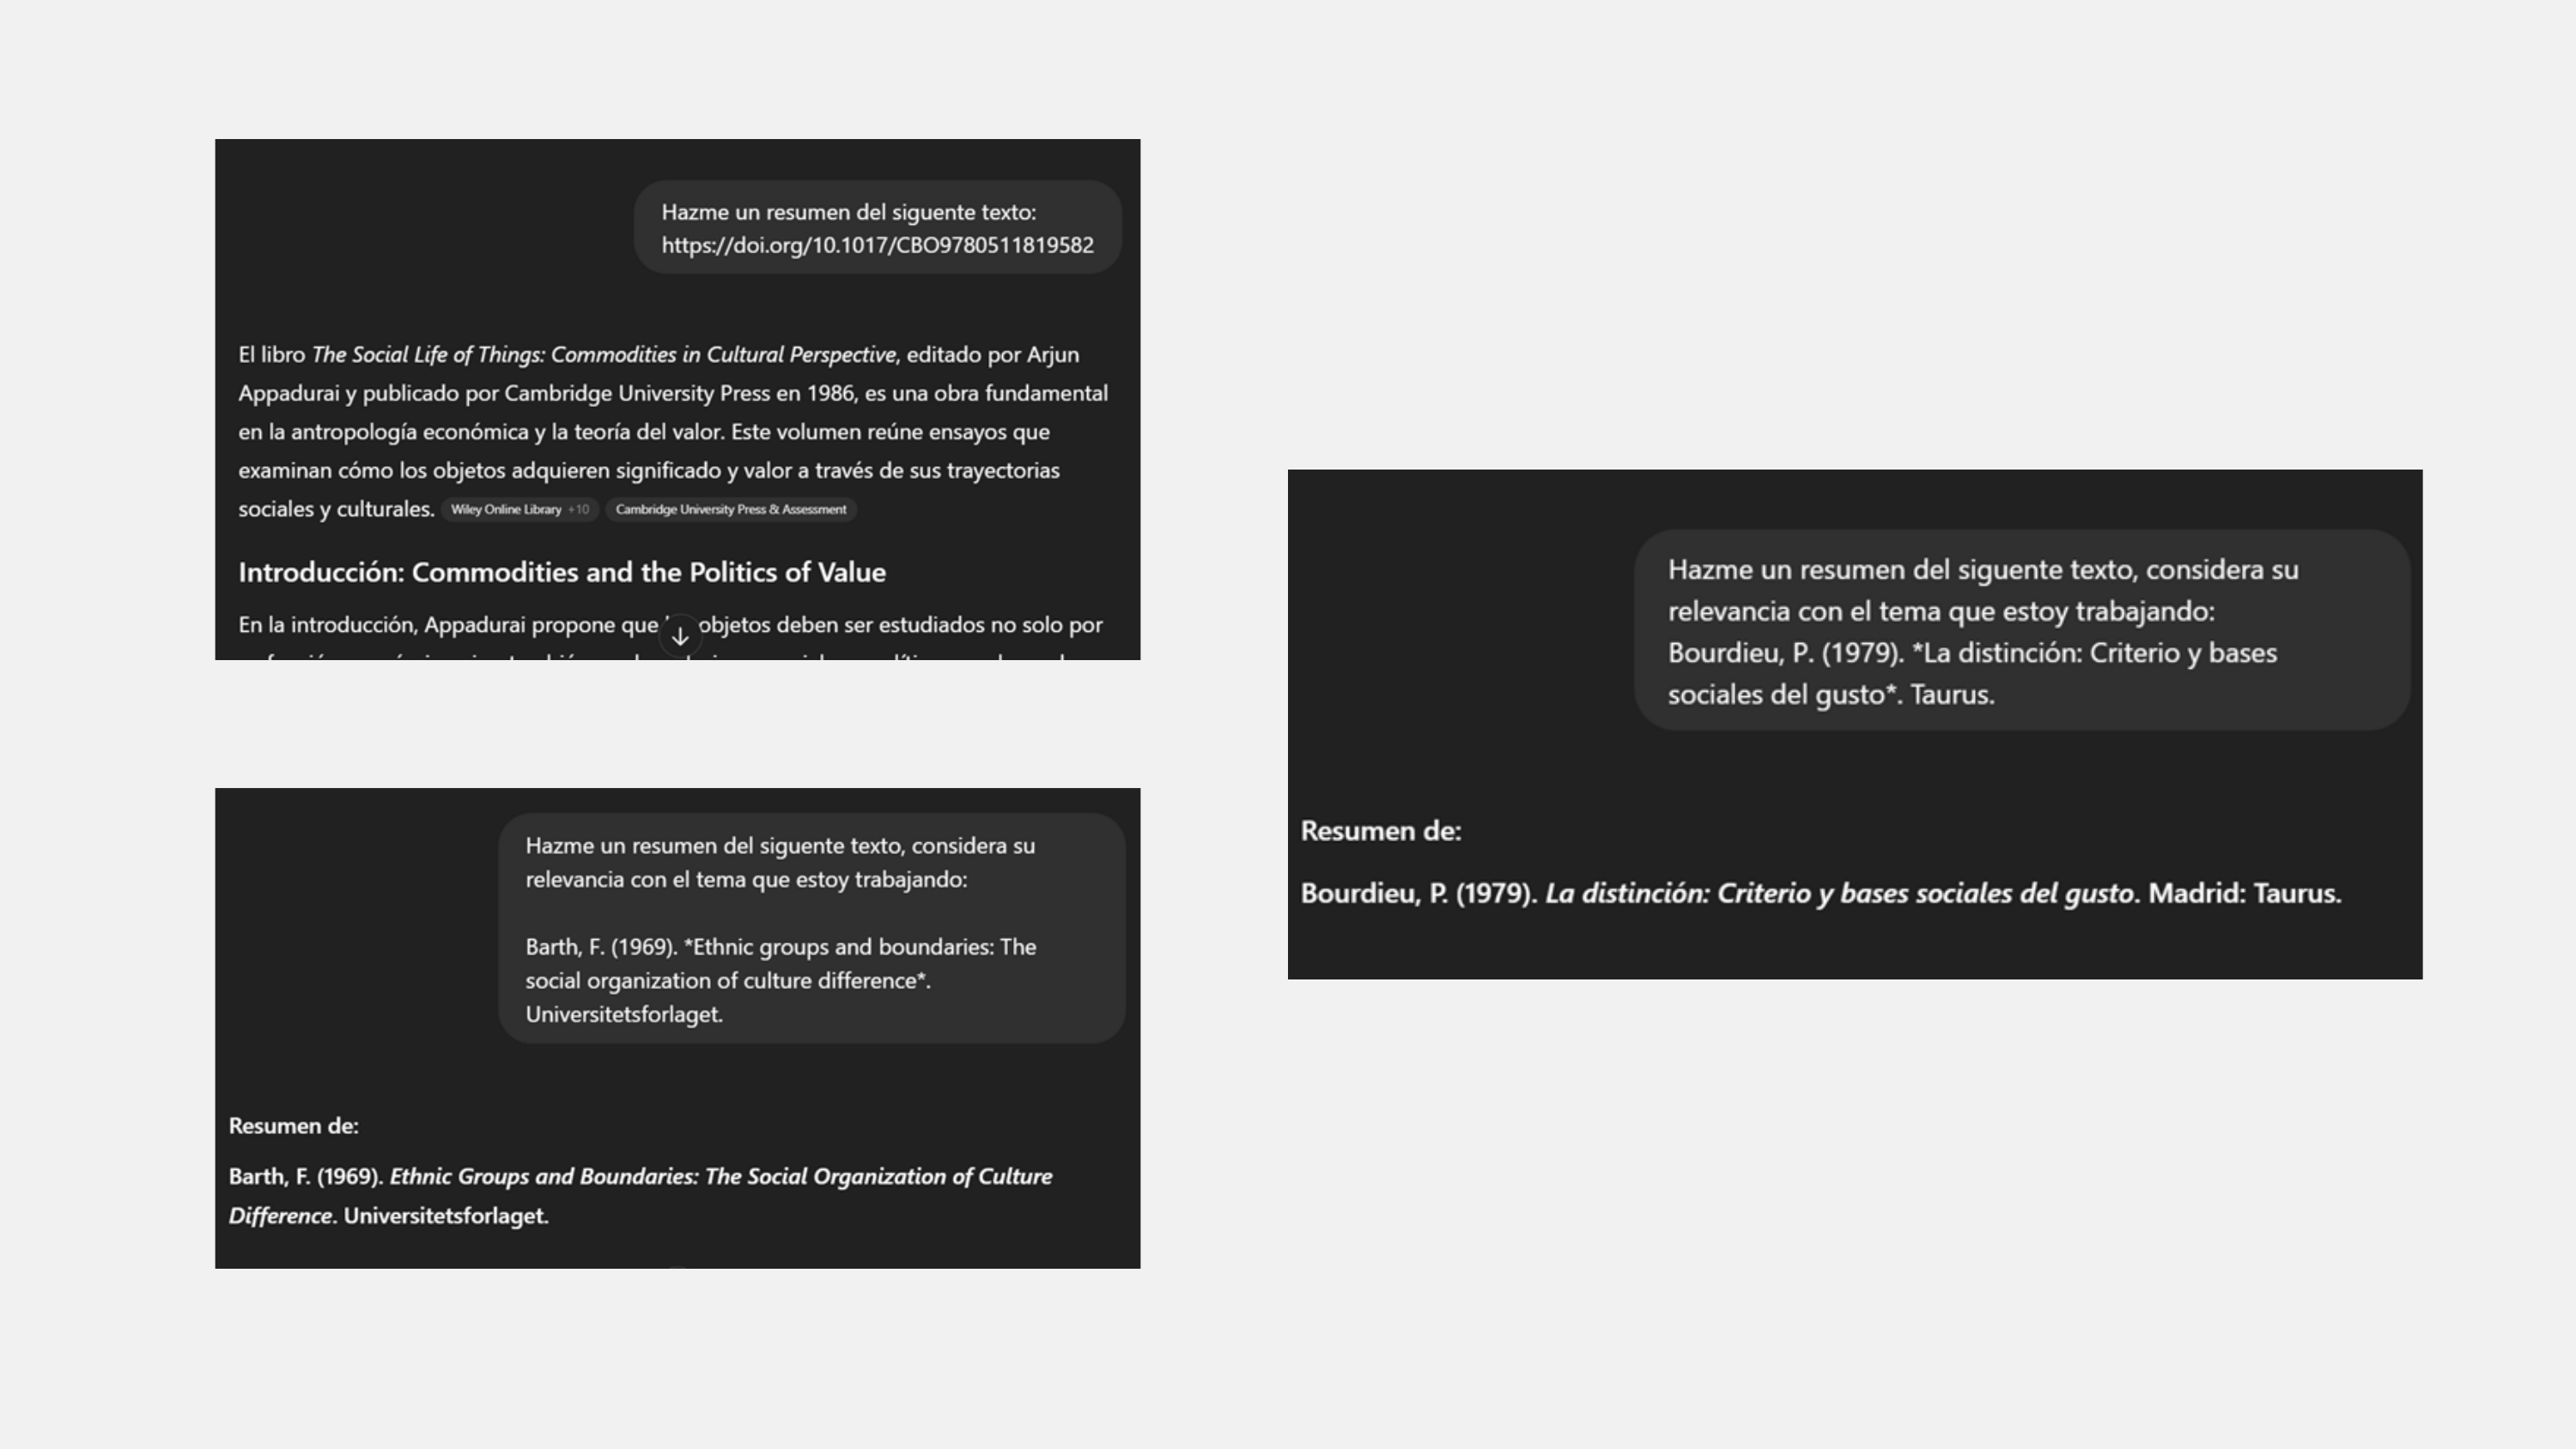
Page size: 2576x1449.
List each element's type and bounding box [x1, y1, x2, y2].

text_box [1288, 470, 2423, 979]
text_box [215, 788, 1141, 1269]
text_box [215, 139, 1141, 660]
